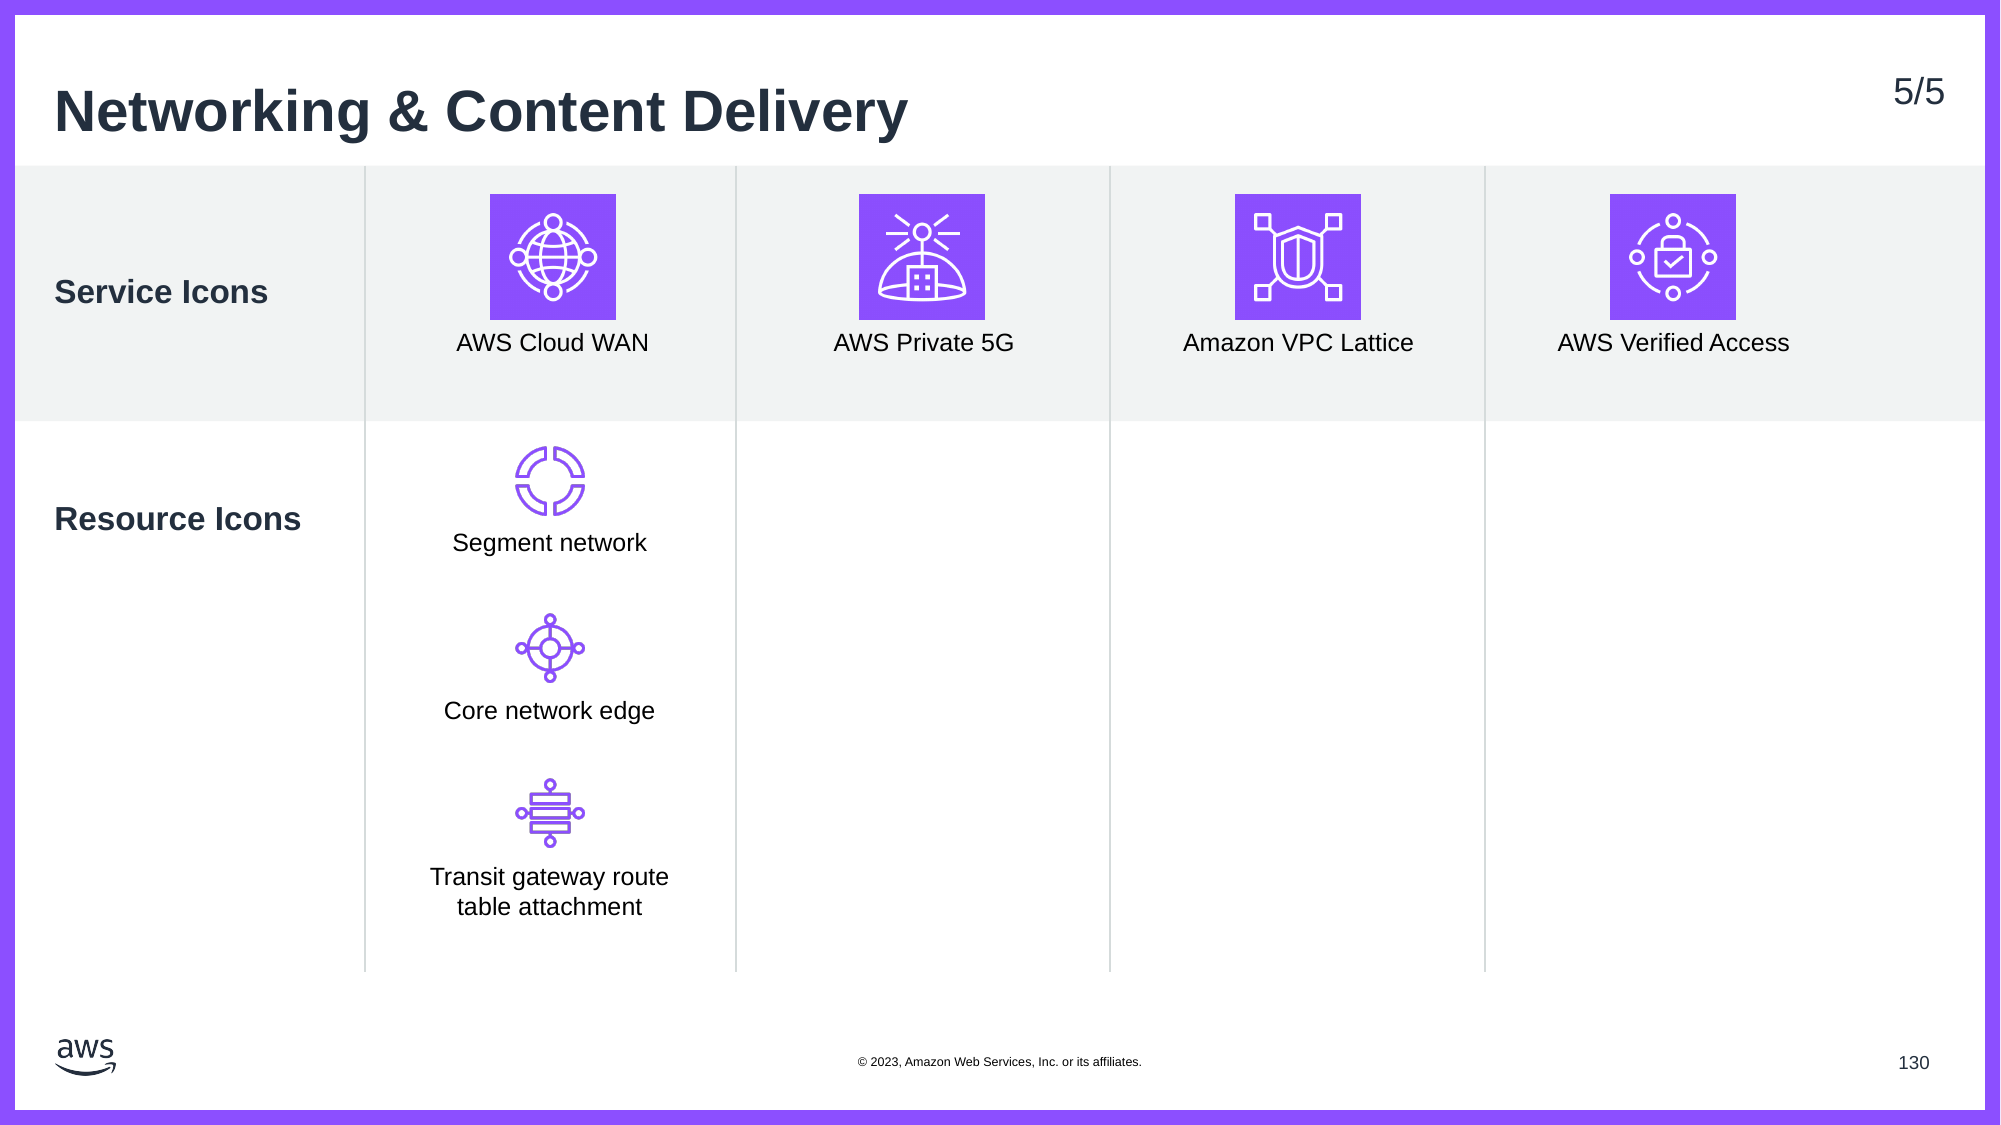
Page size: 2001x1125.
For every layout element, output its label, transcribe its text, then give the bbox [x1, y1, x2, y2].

text_box AWS Verified Access [1493, 319, 1855, 364]
text_box Amazon VPC Lattice [1111, 319, 1484, 364]
title Networking & Content Delivery [39, 59, 1457, 166]
text_box Core network edge [412, 686, 688, 732]
picture [55, 1039, 116, 1076]
list 5/5 [1693, 59, 1961, 166]
footer © 2023, Amazon Web Services, Inc. or its affiliates. [662, 1031, 1338, 1092]
text_box AWS Private 5G [736, 319, 1109, 364]
picture [512, 775, 588, 851]
picture [512, 443, 588, 519]
picture [859, 194, 985, 320]
picture [512, 610, 588, 686]
text_box Transit gateway route table attachment [412, 853, 688, 929]
slide_number 130 [1494, 1031, 1945, 1092]
picture [1235, 194, 1361, 320]
text_box Segment network [433, 519, 667, 564]
text_box AWS Cloud WAN [369, 319, 735, 364]
picture [1610, 194, 1736, 320]
picture [490, 194, 616, 320]
